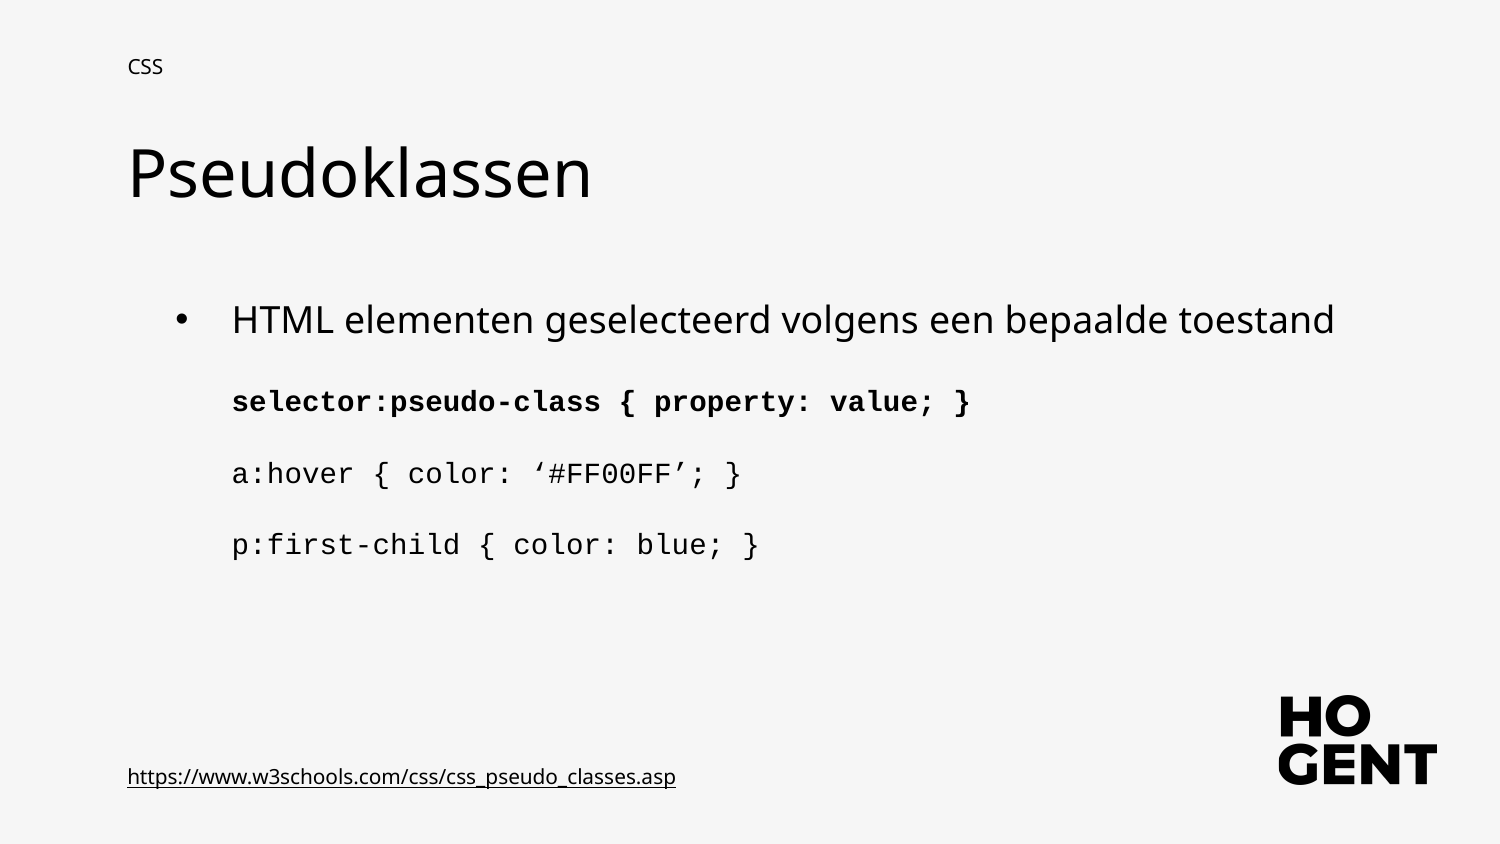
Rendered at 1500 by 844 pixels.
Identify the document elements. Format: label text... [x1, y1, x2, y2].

text_box https://www.w3schools.com/css/css_pseudo_classes.asp [112, 756, 863, 800]
list CSS [112, 46, 788, 100]
text_box Pseudoklassen [112, 122, 1388, 235]
text_box HTML elementen geselecteerd volgens een bepaalde toestand selector:pseudo-class { property: value; } a:hover { color: ‘#FF00FF’; } p:first-child { color: blue; } [112, 235, 1388, 682]
